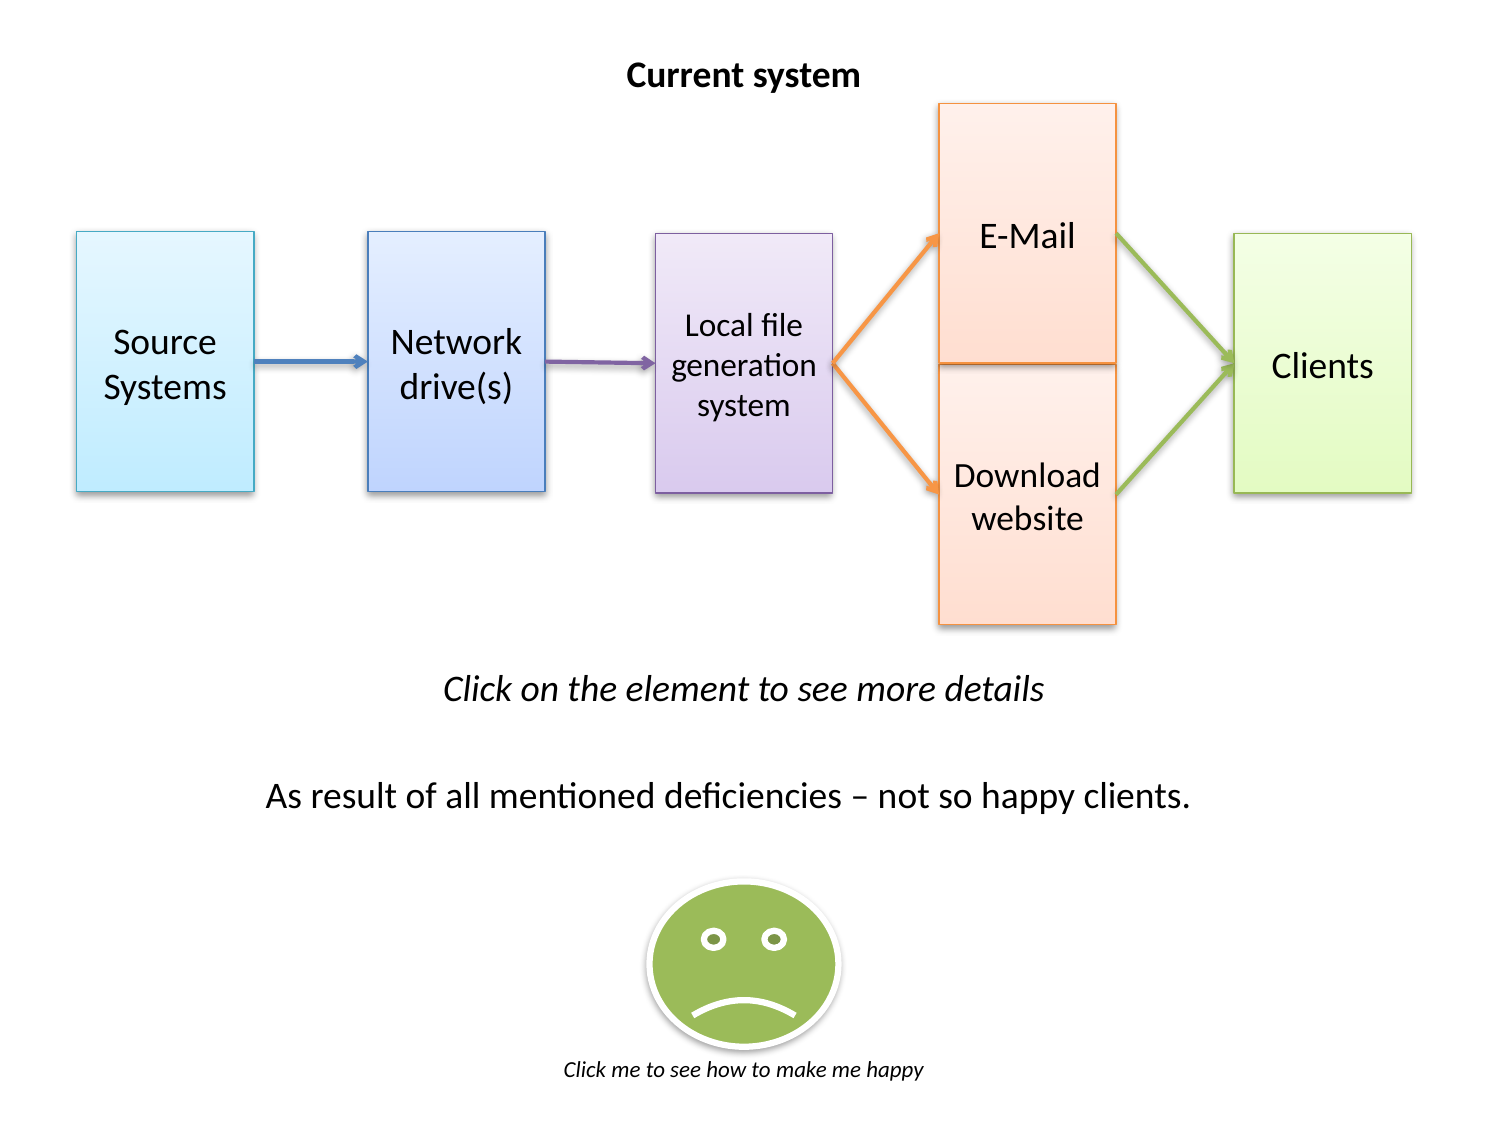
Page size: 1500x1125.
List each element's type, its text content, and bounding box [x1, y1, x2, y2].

text_box [646, 878, 842, 1046]
text_box Click on the element to see more details [236, 656, 1252, 717]
text_box As result of all mentioned deficiencies – not so happy clients. [250, 763, 1238, 823]
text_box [1115, 370, 1235, 495]
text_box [832, 369, 940, 495]
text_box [832, 233, 940, 364]
text_box Network drive(s) [367, 231, 546, 492]
text_box Click me to see how to make me happy [330, 1046, 1158, 1089]
text_box E-Mail [938, 103, 1117, 364]
text_box Clients [1236, 233, 1412, 494]
text_box Source Systems [76, 231, 255, 492]
text_box Local file generation system [655, 233, 830, 494]
text_box Download website [938, 372, 1117, 625]
text_box Current system [76, 42, 1412, 103]
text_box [1115, 233, 1235, 364]
